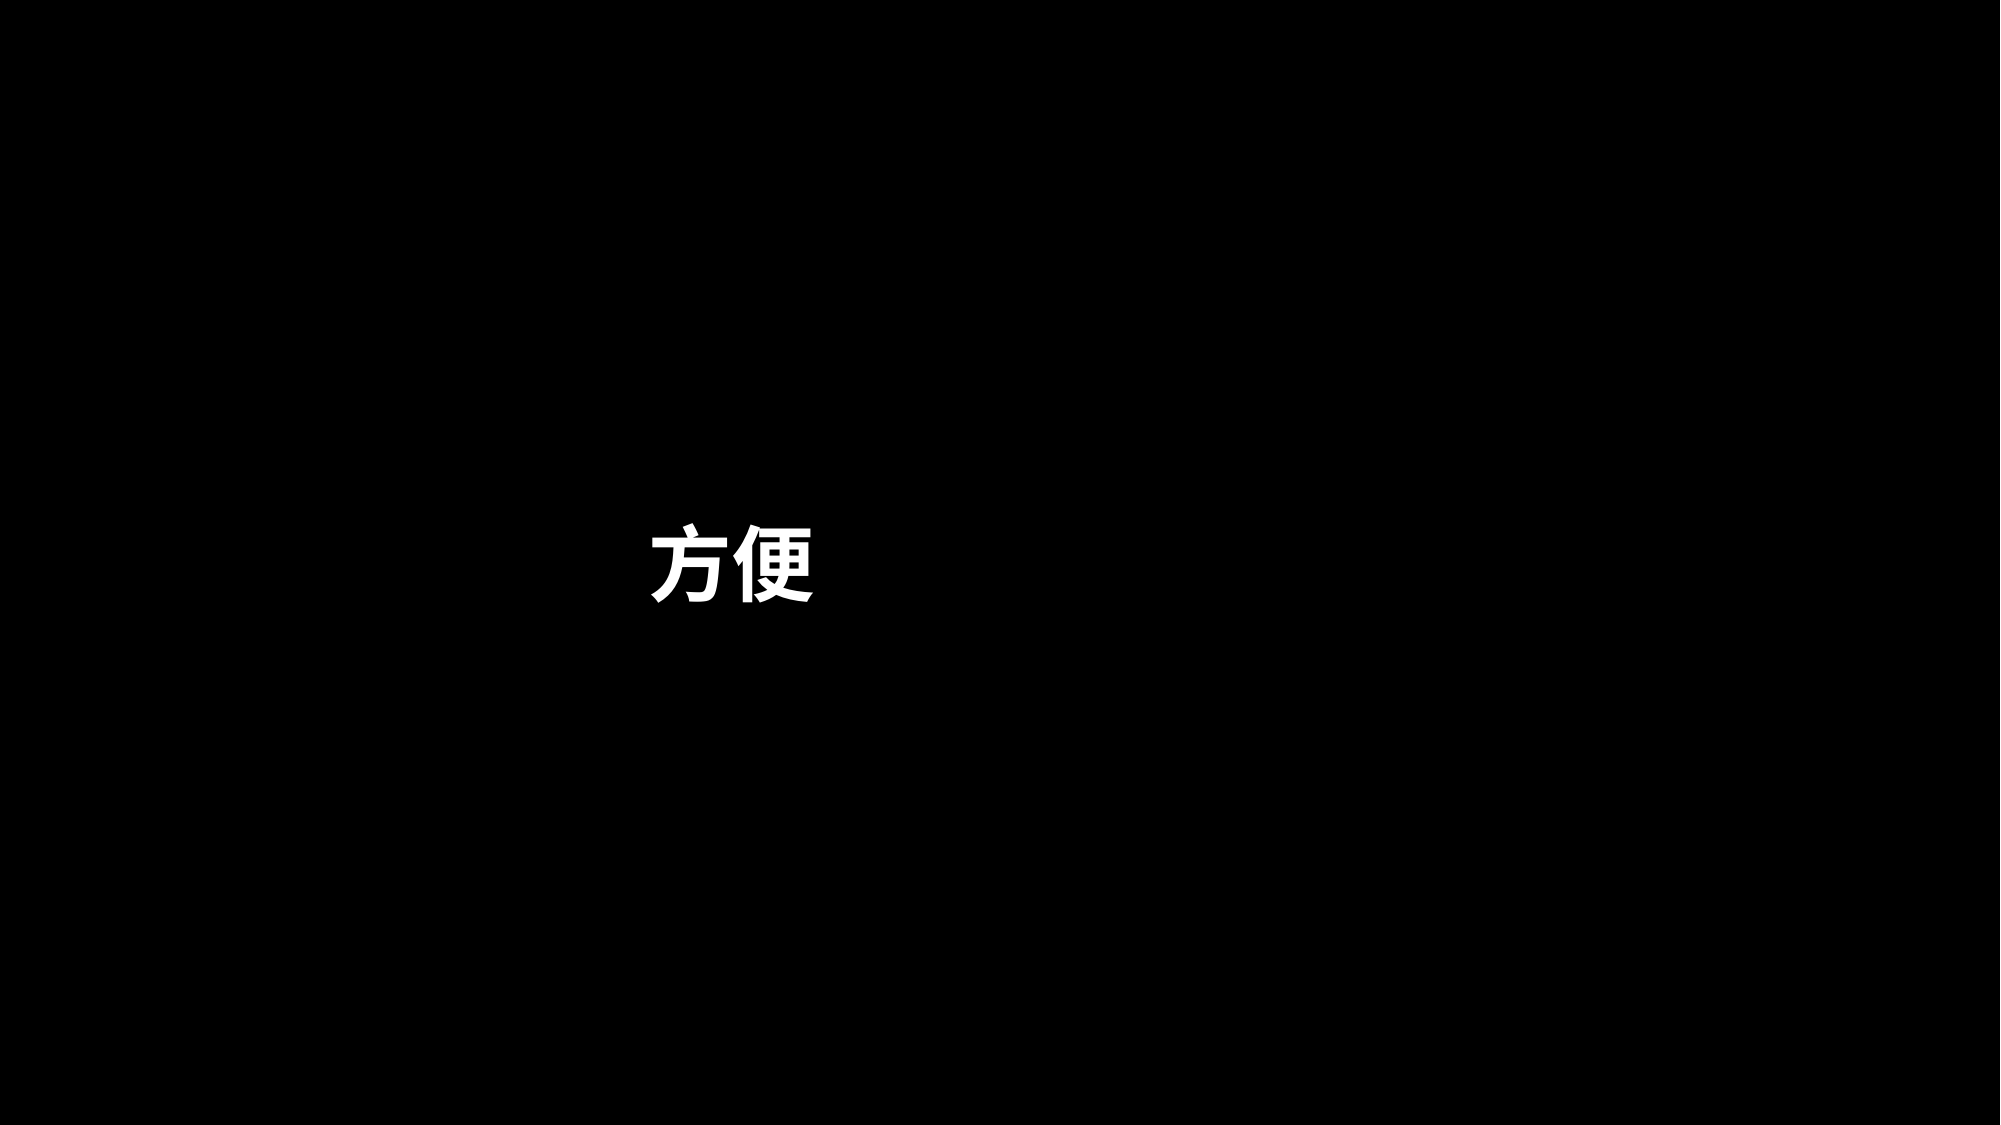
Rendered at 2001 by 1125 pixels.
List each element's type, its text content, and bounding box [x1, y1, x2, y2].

text_box 方便 [633, 504, 1367, 620]
